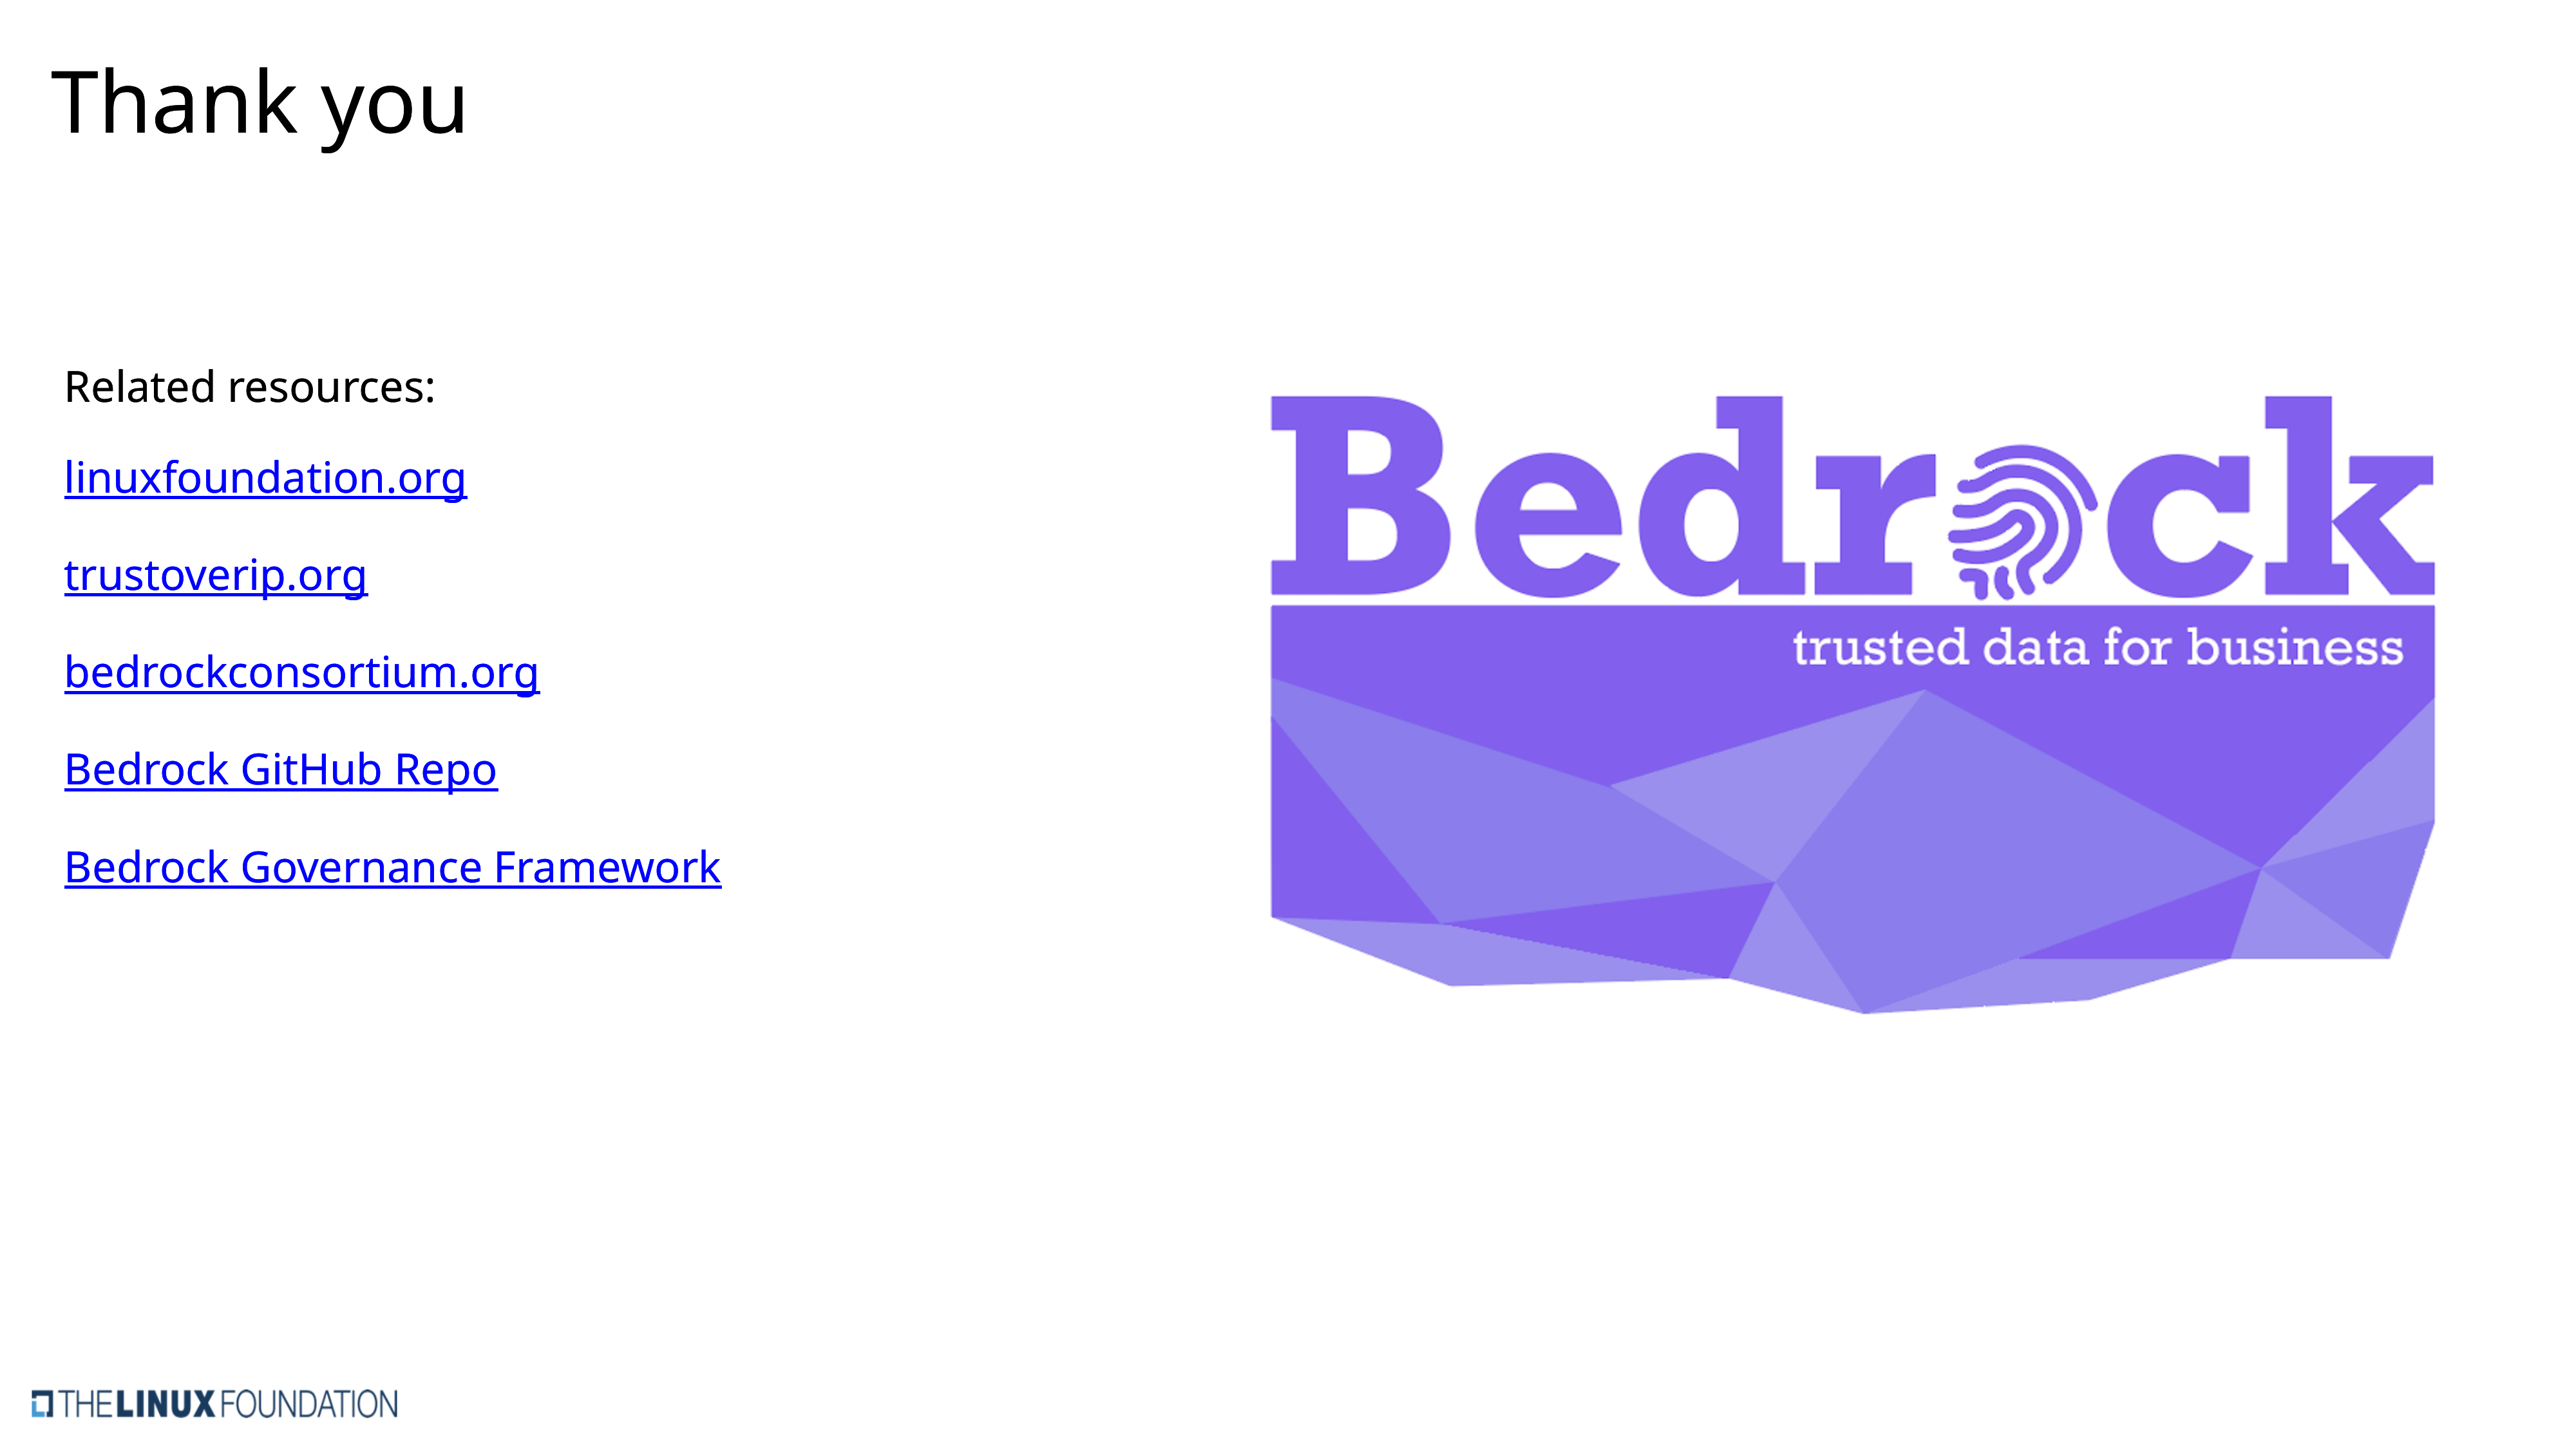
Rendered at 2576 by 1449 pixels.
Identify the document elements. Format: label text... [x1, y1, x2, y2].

text_box Thank you [51, 47, 470, 151]
picture [17, 1355, 407, 1435]
text_box Related resources: linuxfoundation.org trustoverip.org bedrockconsortium.org Bedrock GitHub Repo Bedrock Governance Framework [64, 359, 1224, 898]
picture [1261, 377, 2449, 1025]
